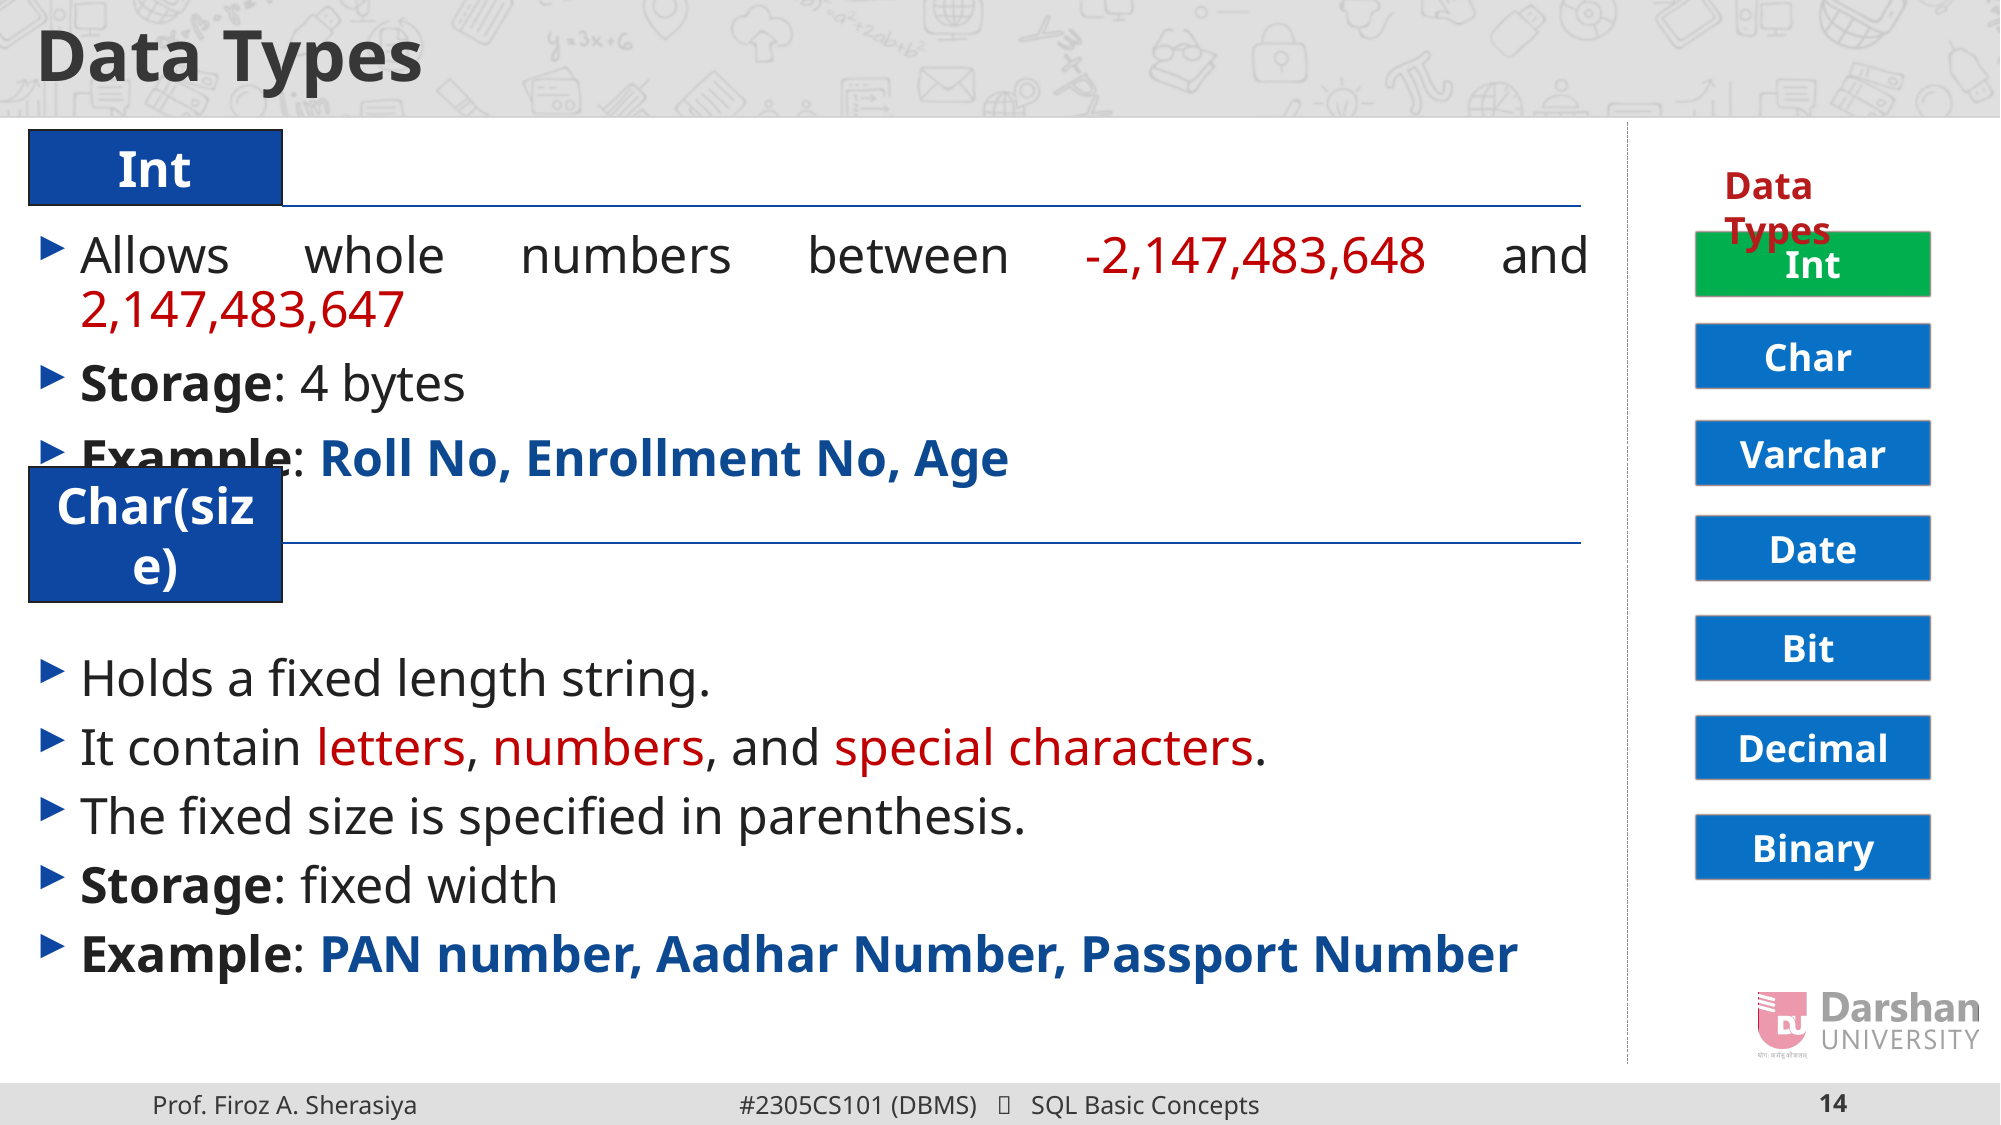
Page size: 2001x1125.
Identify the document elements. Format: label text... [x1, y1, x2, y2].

list Allows whole numbers between -2,147,483,648 and 2,147,483,647 Storage: 4 bytes Example: Roll No, Enrollment No, Age Holds a fixed length string. It contain letters, numbers, and special characters. The fixed size is specified in parenthesis. Storage: fixed width Example: PAN number, Aadhar Number, Passport Number [21, 141, 1606, 1059]
text_box Binary [1697, 816, 1929, 878]
text_box Char(size) [28, 466, 283, 603]
text_box Varchar [1697, 422, 1929, 484]
text_box Bit [1697, 617, 1929, 679]
text_box Char [1697, 325, 1929, 387]
text_box Date [1697, 517, 1929, 579]
text_box Data Types [1709, 154, 1917, 260]
text_box Int [28, 129, 283, 206]
title Data Types [0, 0, 2000, 117]
text_box Decimal [1697, 717, 1929, 778]
text_box Basic SQL Commands [1758, 992, 1979, 1059]
text_box Int [1697, 233, 1929, 295]
